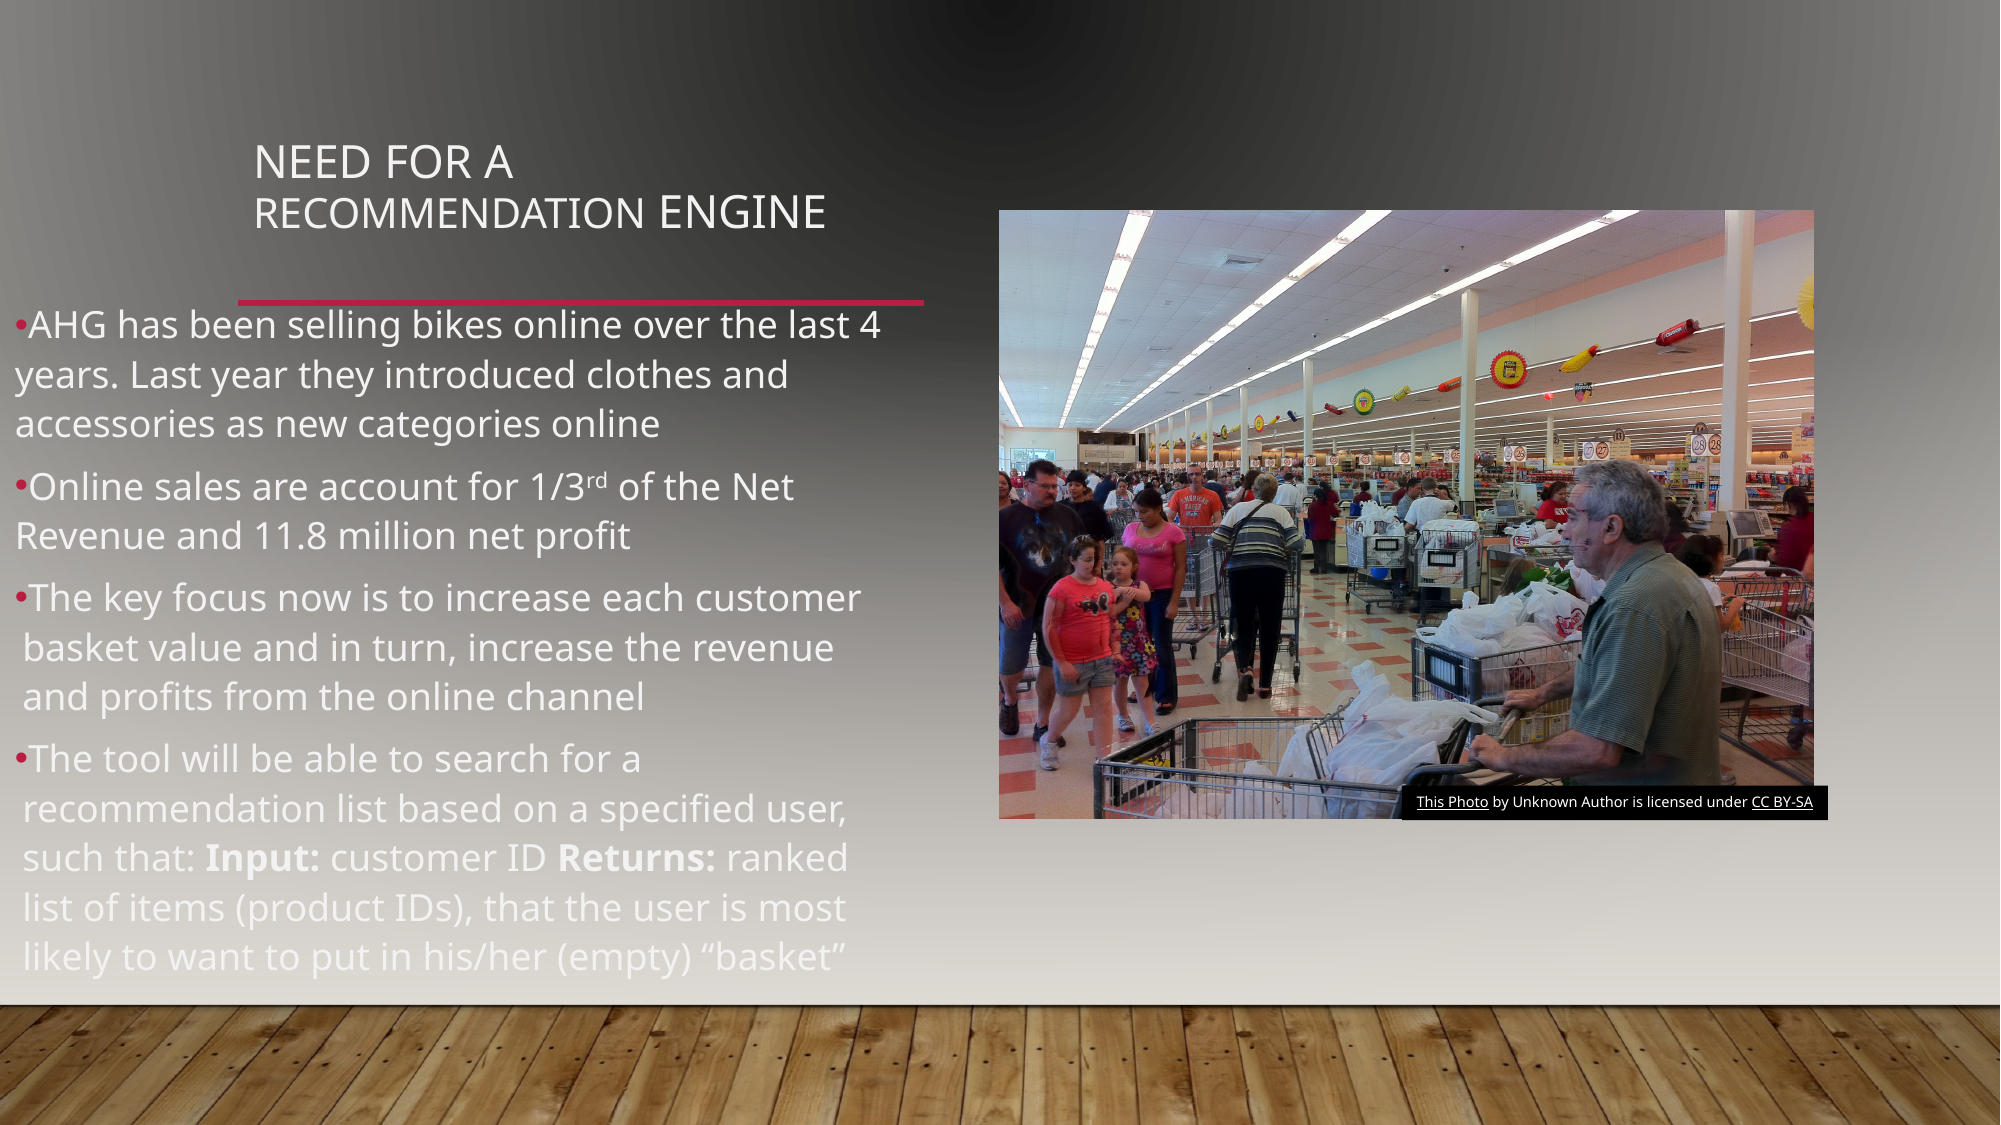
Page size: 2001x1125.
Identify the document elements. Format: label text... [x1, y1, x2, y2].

text_box [0, 330, 2000, 1004]
title Need for a Recommendation Engine [238, 131, 924, 289]
text_box [0, 0, 2000, 330]
picture [999, 209, 1814, 819]
picture [0, 1006, 2000, 1125]
text_box This Photo by Unknown Author is licensed under CC BY-SA [1401, 785, 1828, 821]
text_box AHG has been selling bikes online over the last 4 years. Last year they introduced clothes and accessories as new categories online Online sales are account for 1/3rd of the Net Revenue and 11.8 million net profit The key focus now is to increase each customer basket value and in turn, increase the revenue and profits from the online channel The tool will be able to search for a recommendation list based on a specified user, such that: Input: customer ID Returns: ranked list of items (product IDs), that the user is most likely to want to put in his/her (empty) “basket” [0, 289, 924, 856]
